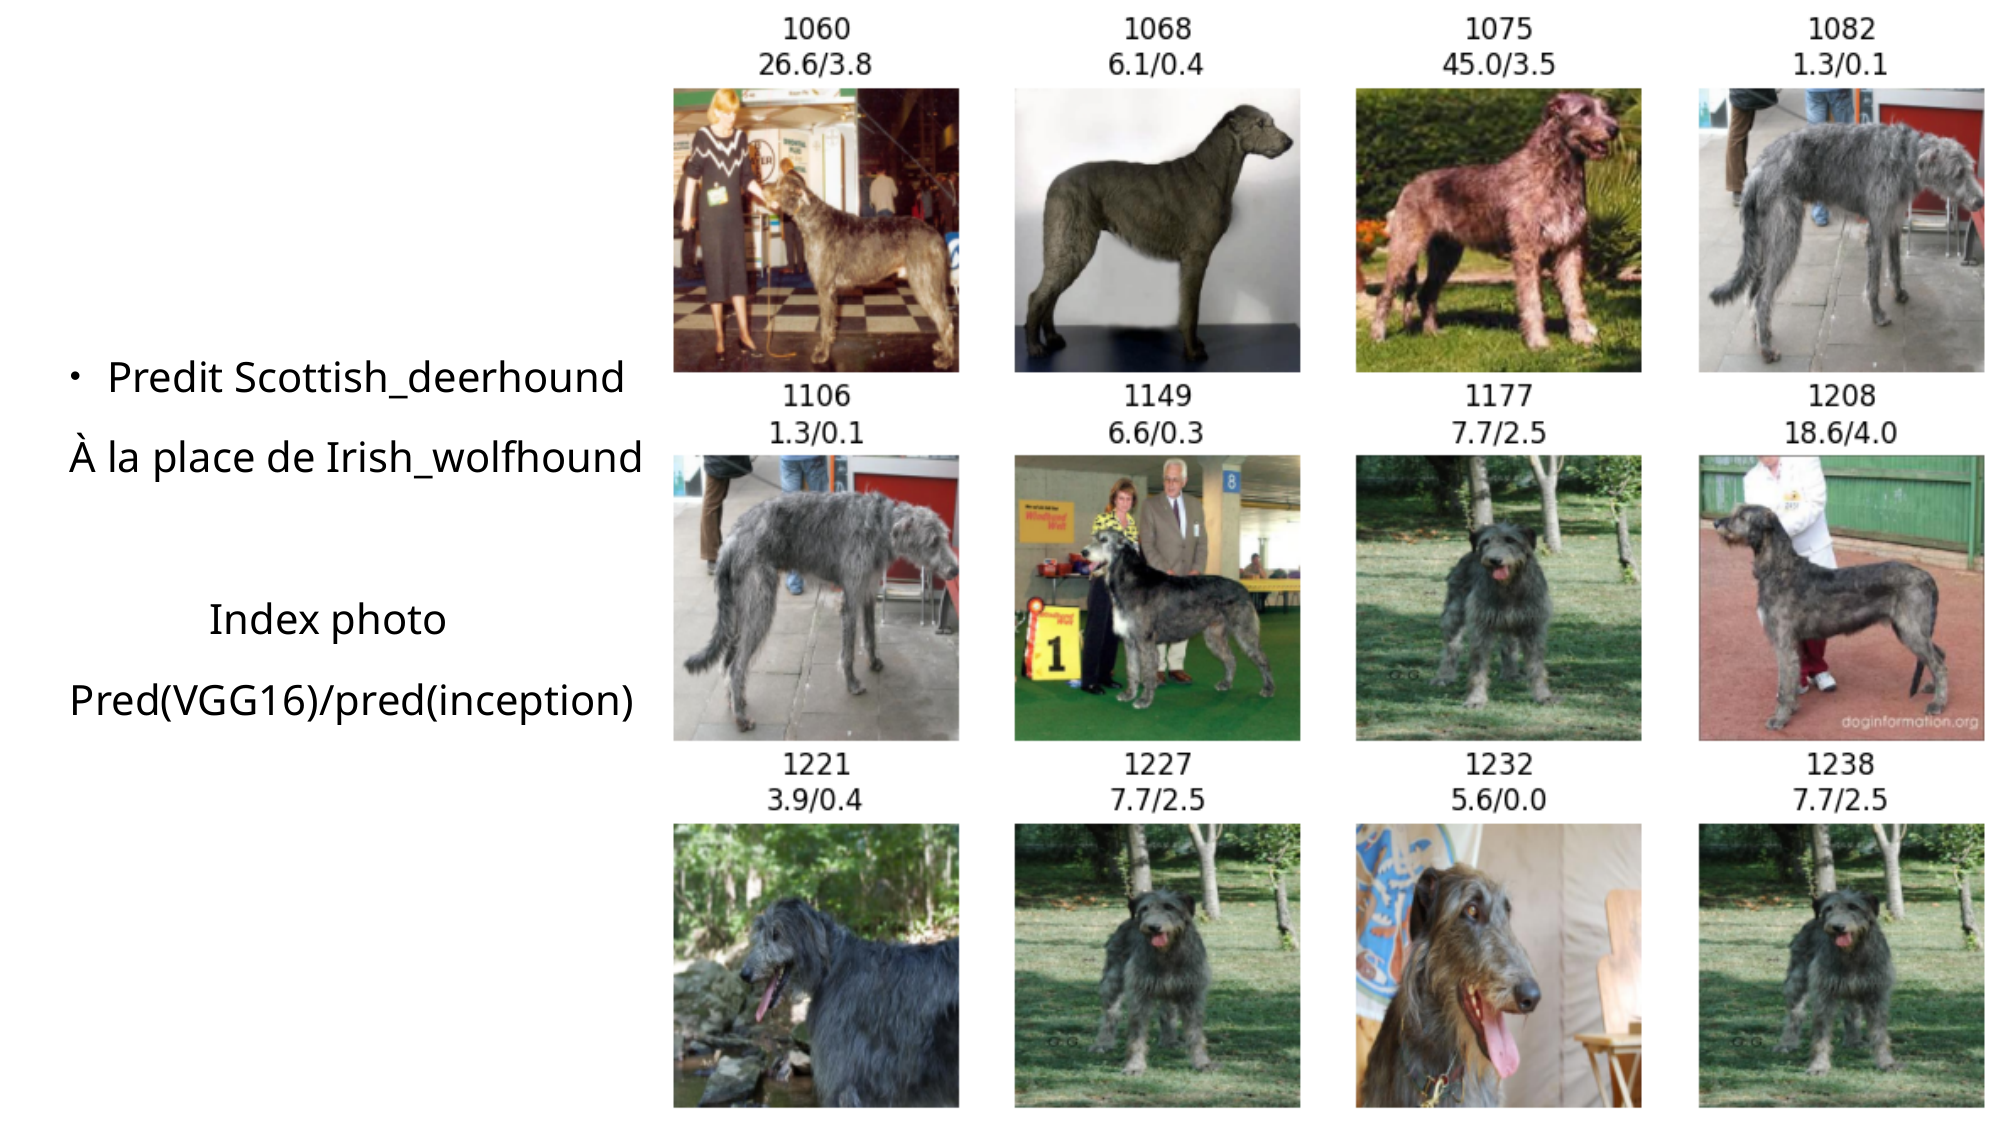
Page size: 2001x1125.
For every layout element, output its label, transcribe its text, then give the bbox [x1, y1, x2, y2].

picture [657, 0, 2000, 1125]
list Predit Scottish_deerhound À la place de Irish_wolfhound Index photo Pred(VGG16)/pred(inception) [54, 332, 657, 965]
